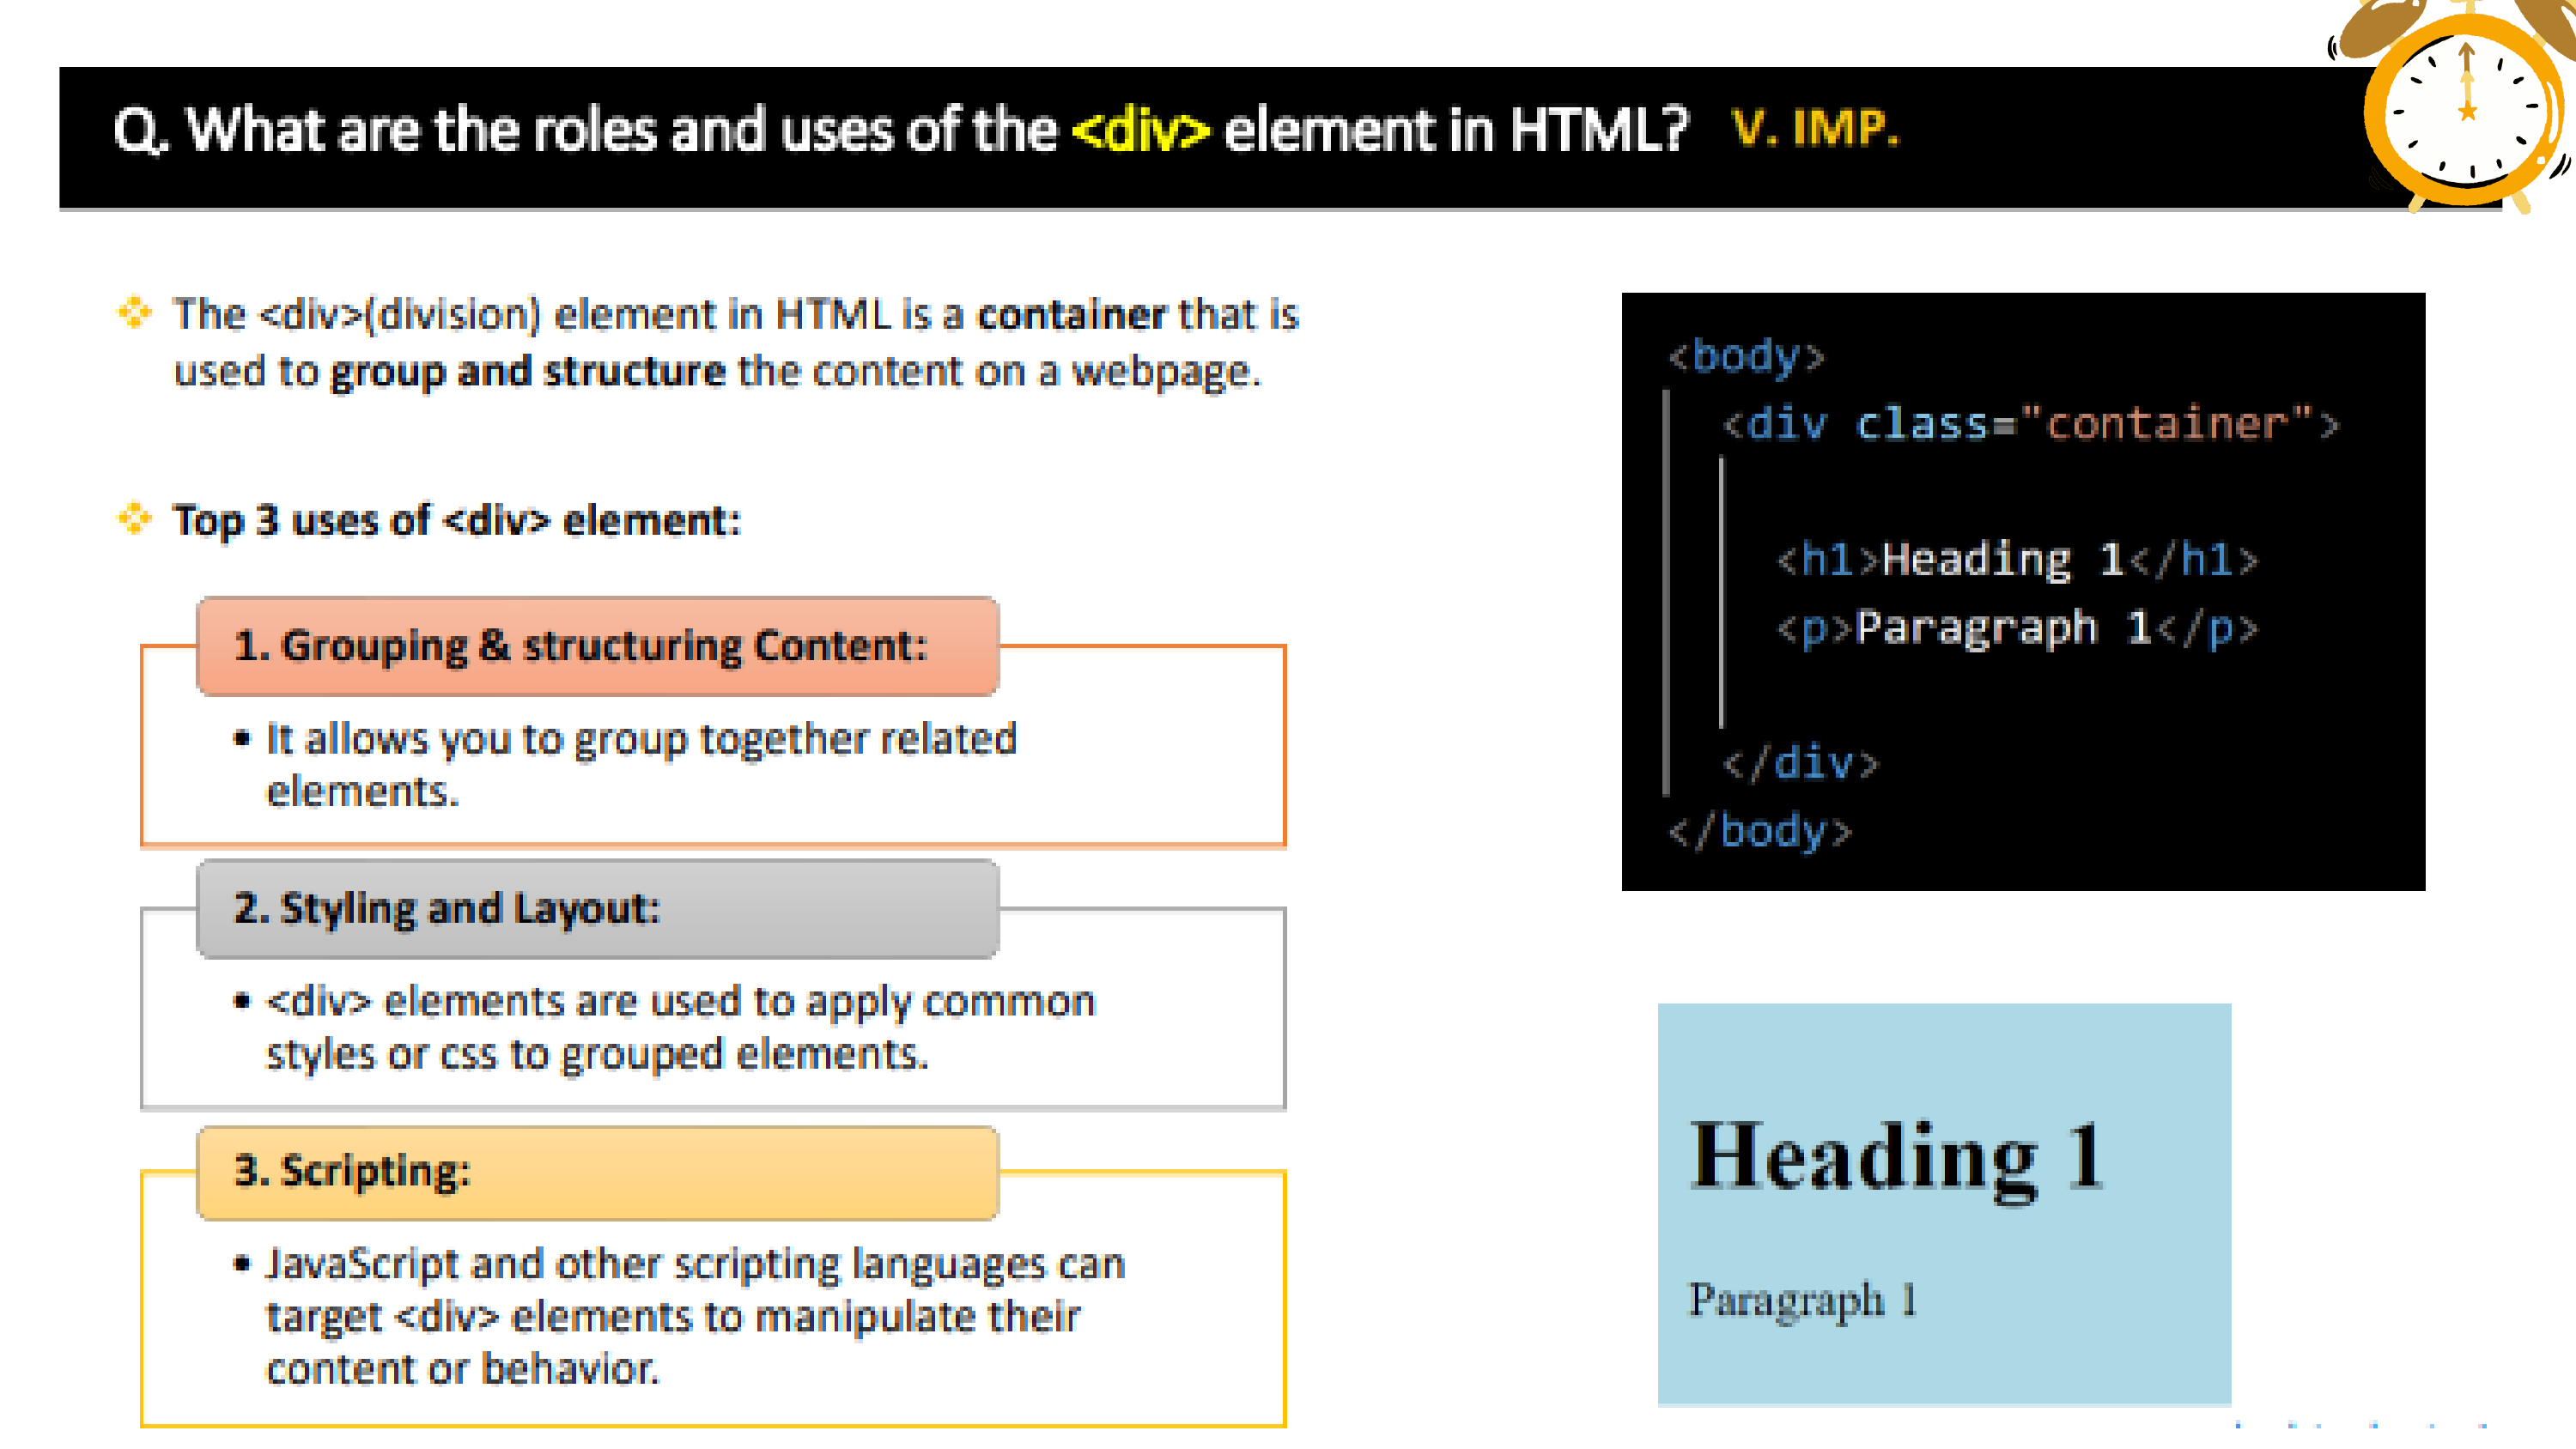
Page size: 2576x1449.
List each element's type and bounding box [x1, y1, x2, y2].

text_box [2327, 0, 2576, 215]
text_box [59, 67, 2503, 1428]
